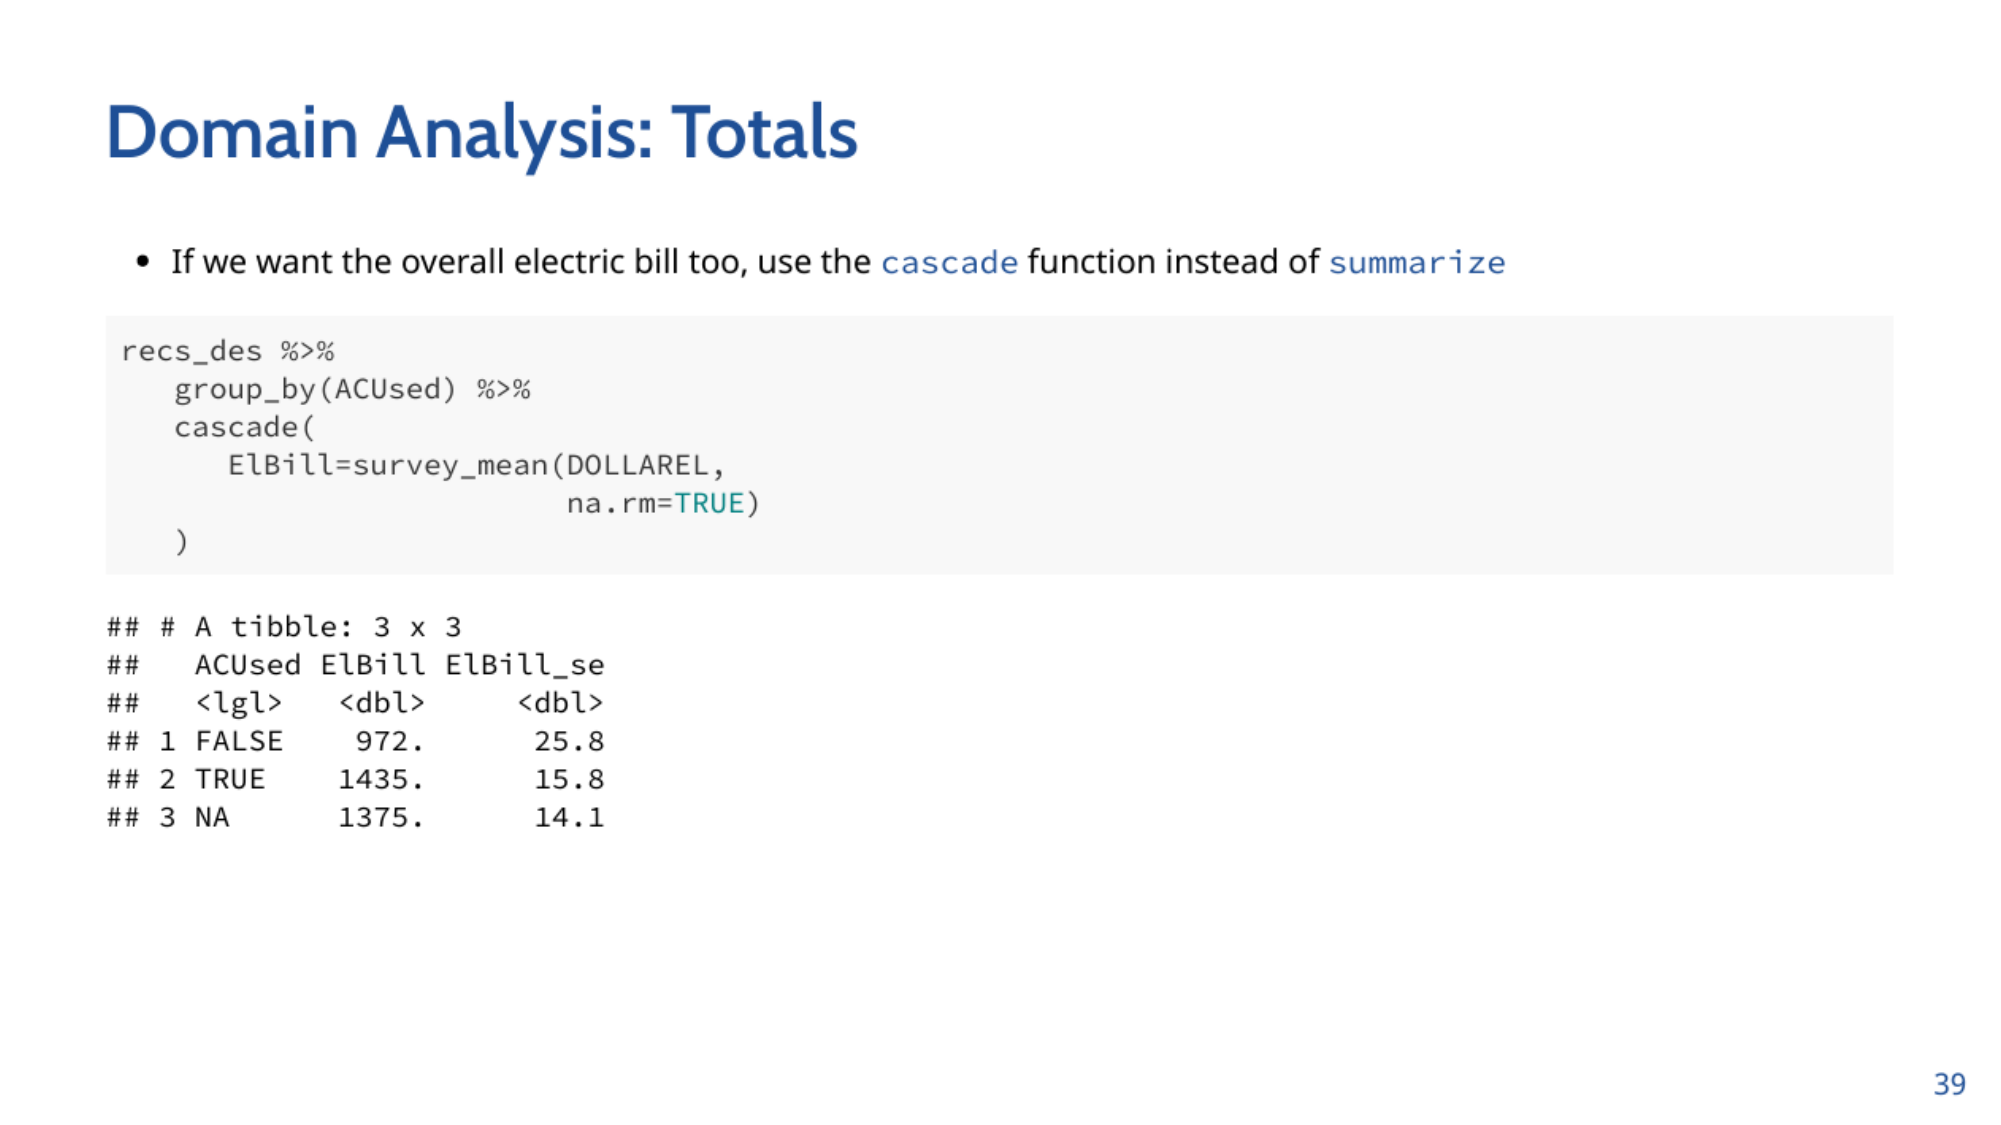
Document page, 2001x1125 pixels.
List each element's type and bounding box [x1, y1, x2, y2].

list [0, 0, 2000, 1125]
